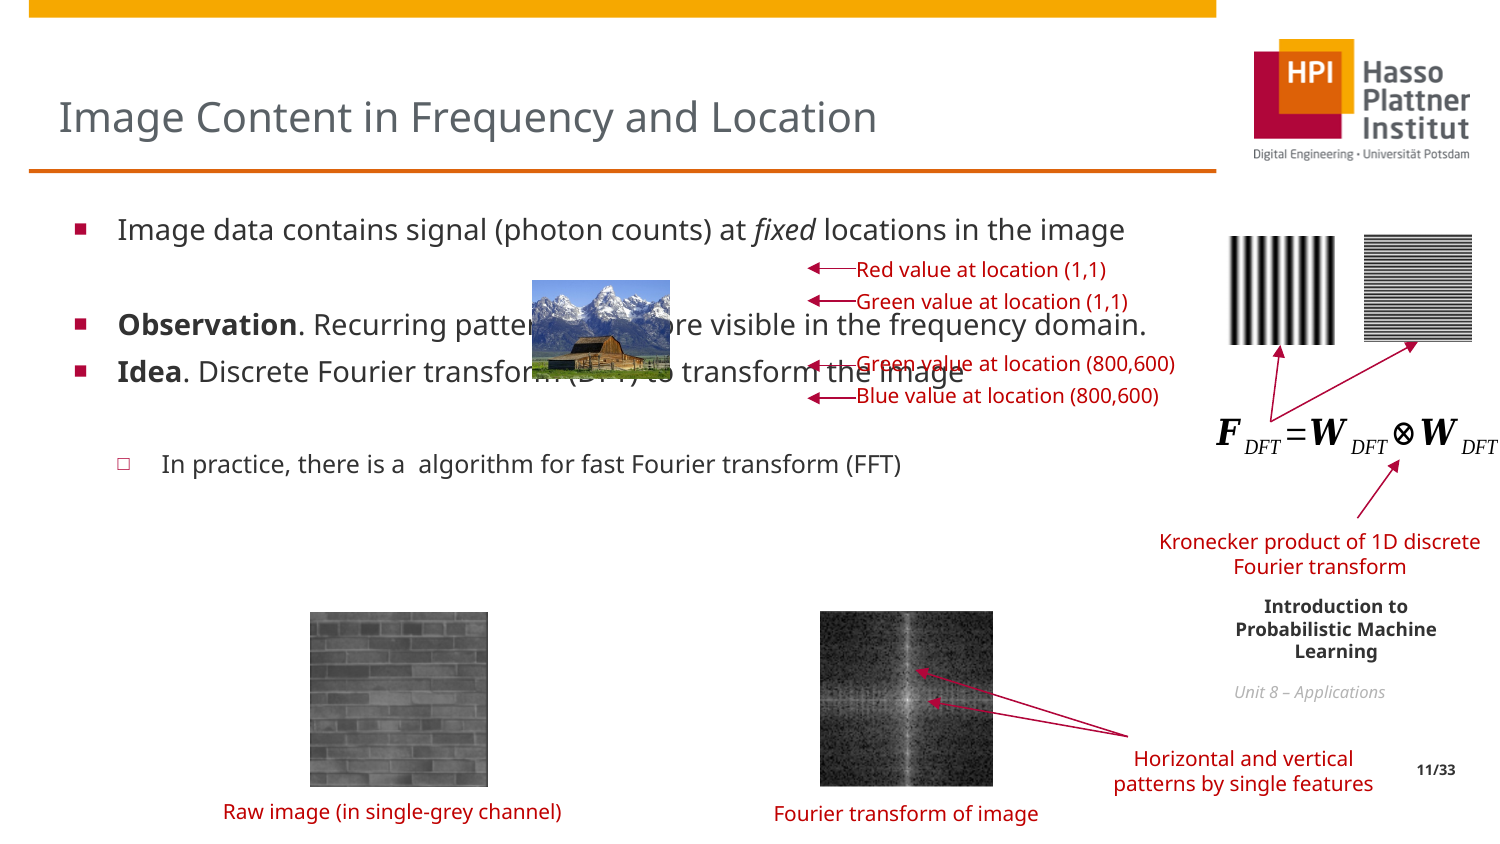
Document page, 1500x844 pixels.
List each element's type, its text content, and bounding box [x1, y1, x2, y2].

picture [309, 611, 488, 787]
text_box Green value at location (800,600) [856, 344, 1128, 376]
text_box Blue value at location (800,600) [856, 376, 1128, 414]
text_box Raw image (in single-grey channel) [256, 792, 529, 831]
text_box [915, 669, 1129, 737]
picture [1254, 39, 1470, 161]
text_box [927, 700, 1129, 737]
title Image Content in Frequency and Location [58, 17, 1187, 170]
text_box Green value at location (1,1) [856, 282, 1128, 320]
text_box Horizontal and vertical patterns by single features [1107, 734, 1380, 806]
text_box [1357, 459, 1400, 519]
text_box Red value at location (1,1) [856, 250, 1128, 282]
text_box Fourier transform of image [770, 794, 1042, 832]
picture [819, 611, 993, 787]
picture [532, 279, 670, 379]
picture [1225, 236, 1335, 346]
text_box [1270, 341, 1419, 423]
picture [1363, 233, 1472, 343]
